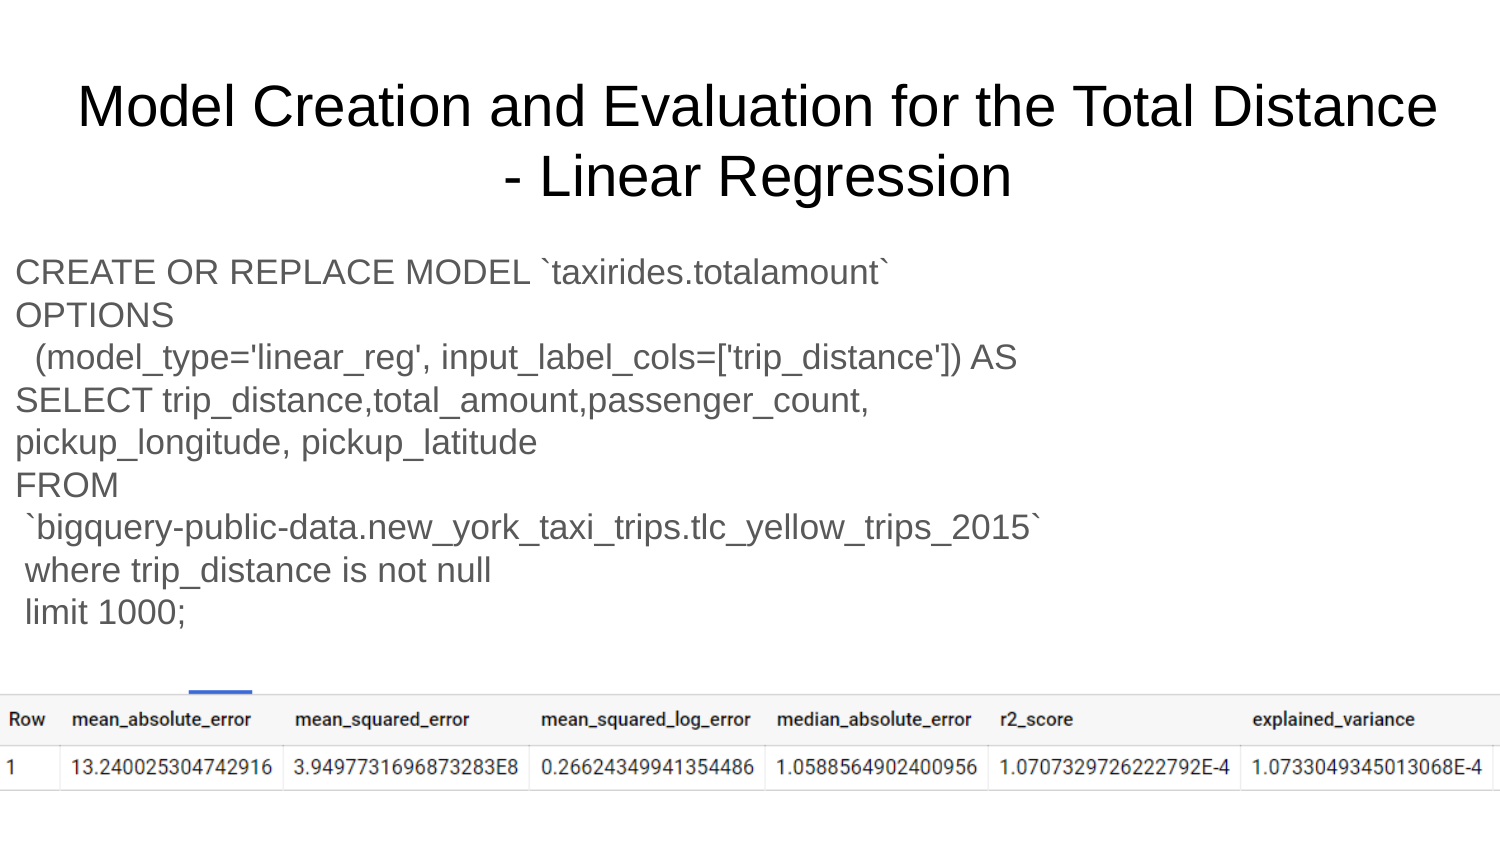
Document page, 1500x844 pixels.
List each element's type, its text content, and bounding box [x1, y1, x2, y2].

picture [0, 689, 1500, 792]
title Model Creation and Evaluation for the Total Distance - Linear Regression [60, 53, 1458, 148]
list CREATE OR REPLACE MODEL `taxirides.totalamount` OPTIONS (model_type='linear_reg', input_label_cols=['trip_distance']) AS SELECT trip_distance,total_amount,passenger_count, pickup_longitude, pickup_latitude FROM `bigquery-public-data.new_york_taxi_trips.tlc_yellow_trips_2015` where trip_distance is not null limit 1000; [0, 234, 1398, 687]
